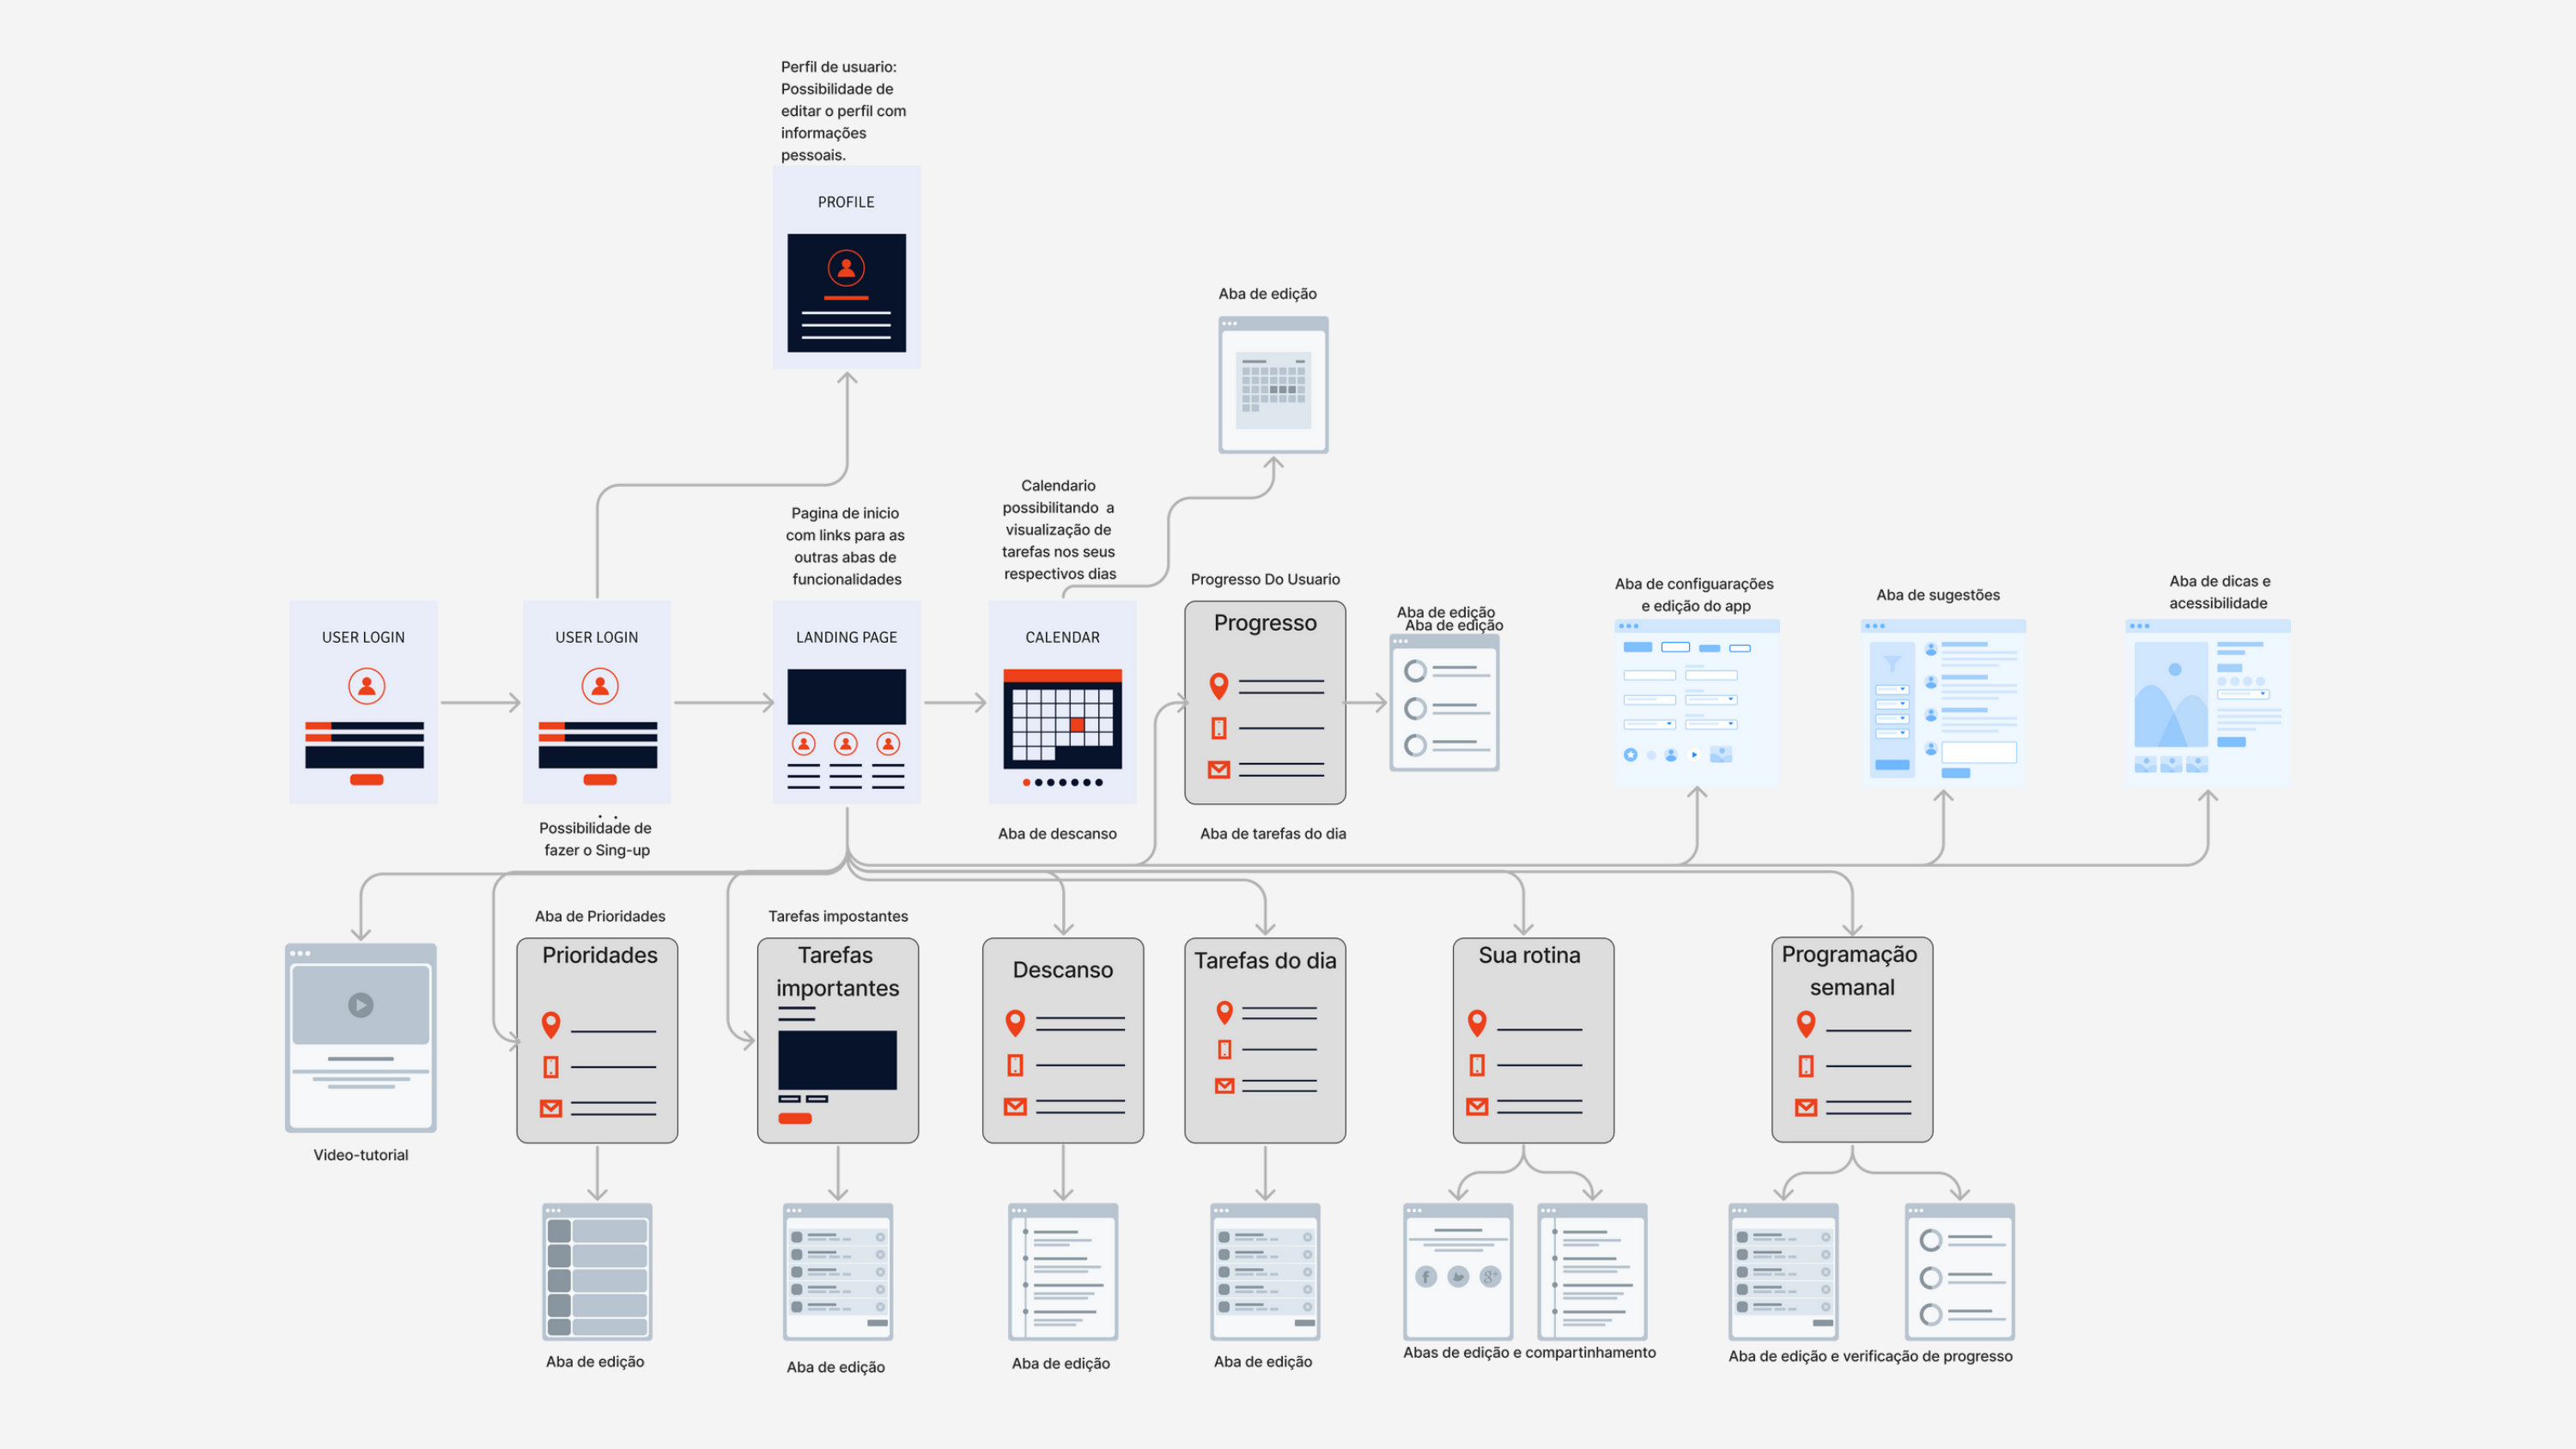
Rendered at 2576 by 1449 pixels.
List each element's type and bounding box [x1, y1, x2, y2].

picture [167, 42, 2409, 1406]
